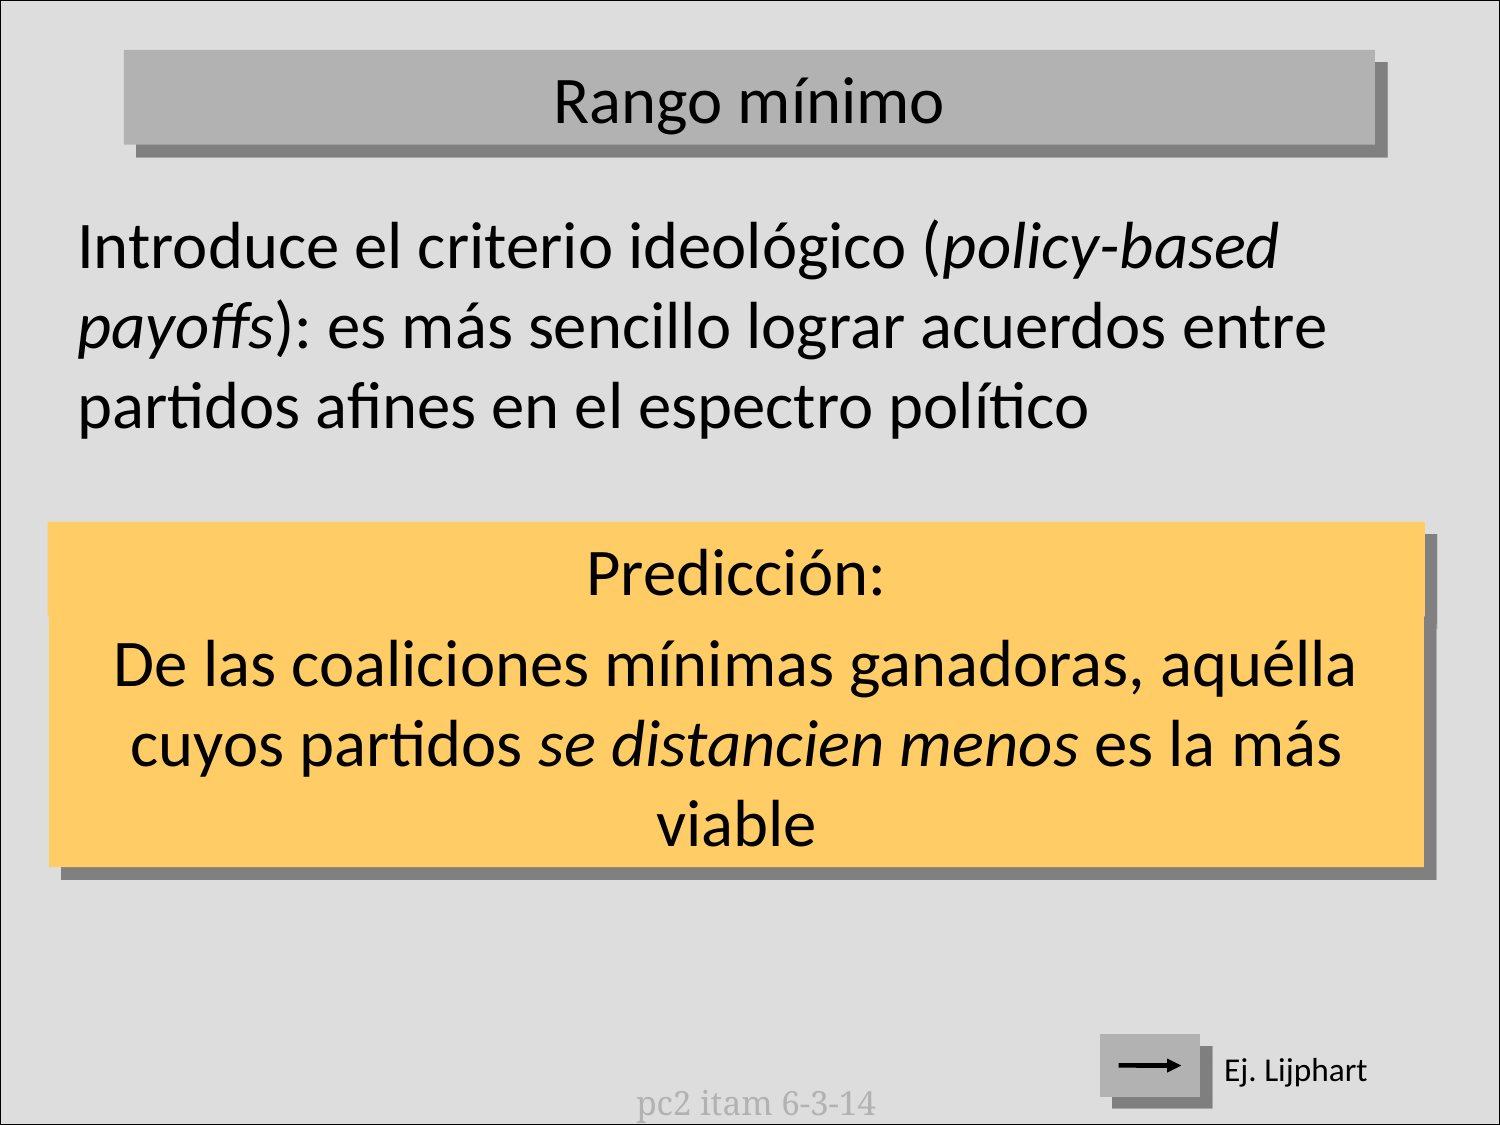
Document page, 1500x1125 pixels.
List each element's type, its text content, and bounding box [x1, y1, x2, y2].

text_box Introduce el criterio ideológico (policy-based payoffs): es más sencillo lograr acuerdos entre partidos afines en el espectro político [62, 195, 1438, 450]
text_box Rango mínimo [123, 49, 1375, 145]
text_box Predicción: [47, 521, 1425, 617]
text_box [1100, 1034, 1201, 1097]
text_box De las coaliciones mínimas ganadoras, aquélla cuyos partidos se distancien menos es la más viable [48, 612, 1424, 868]
text_box [1118, 1059, 1182, 1072]
text_box Ej. Lijphart [1209, 1040, 1438, 1095]
